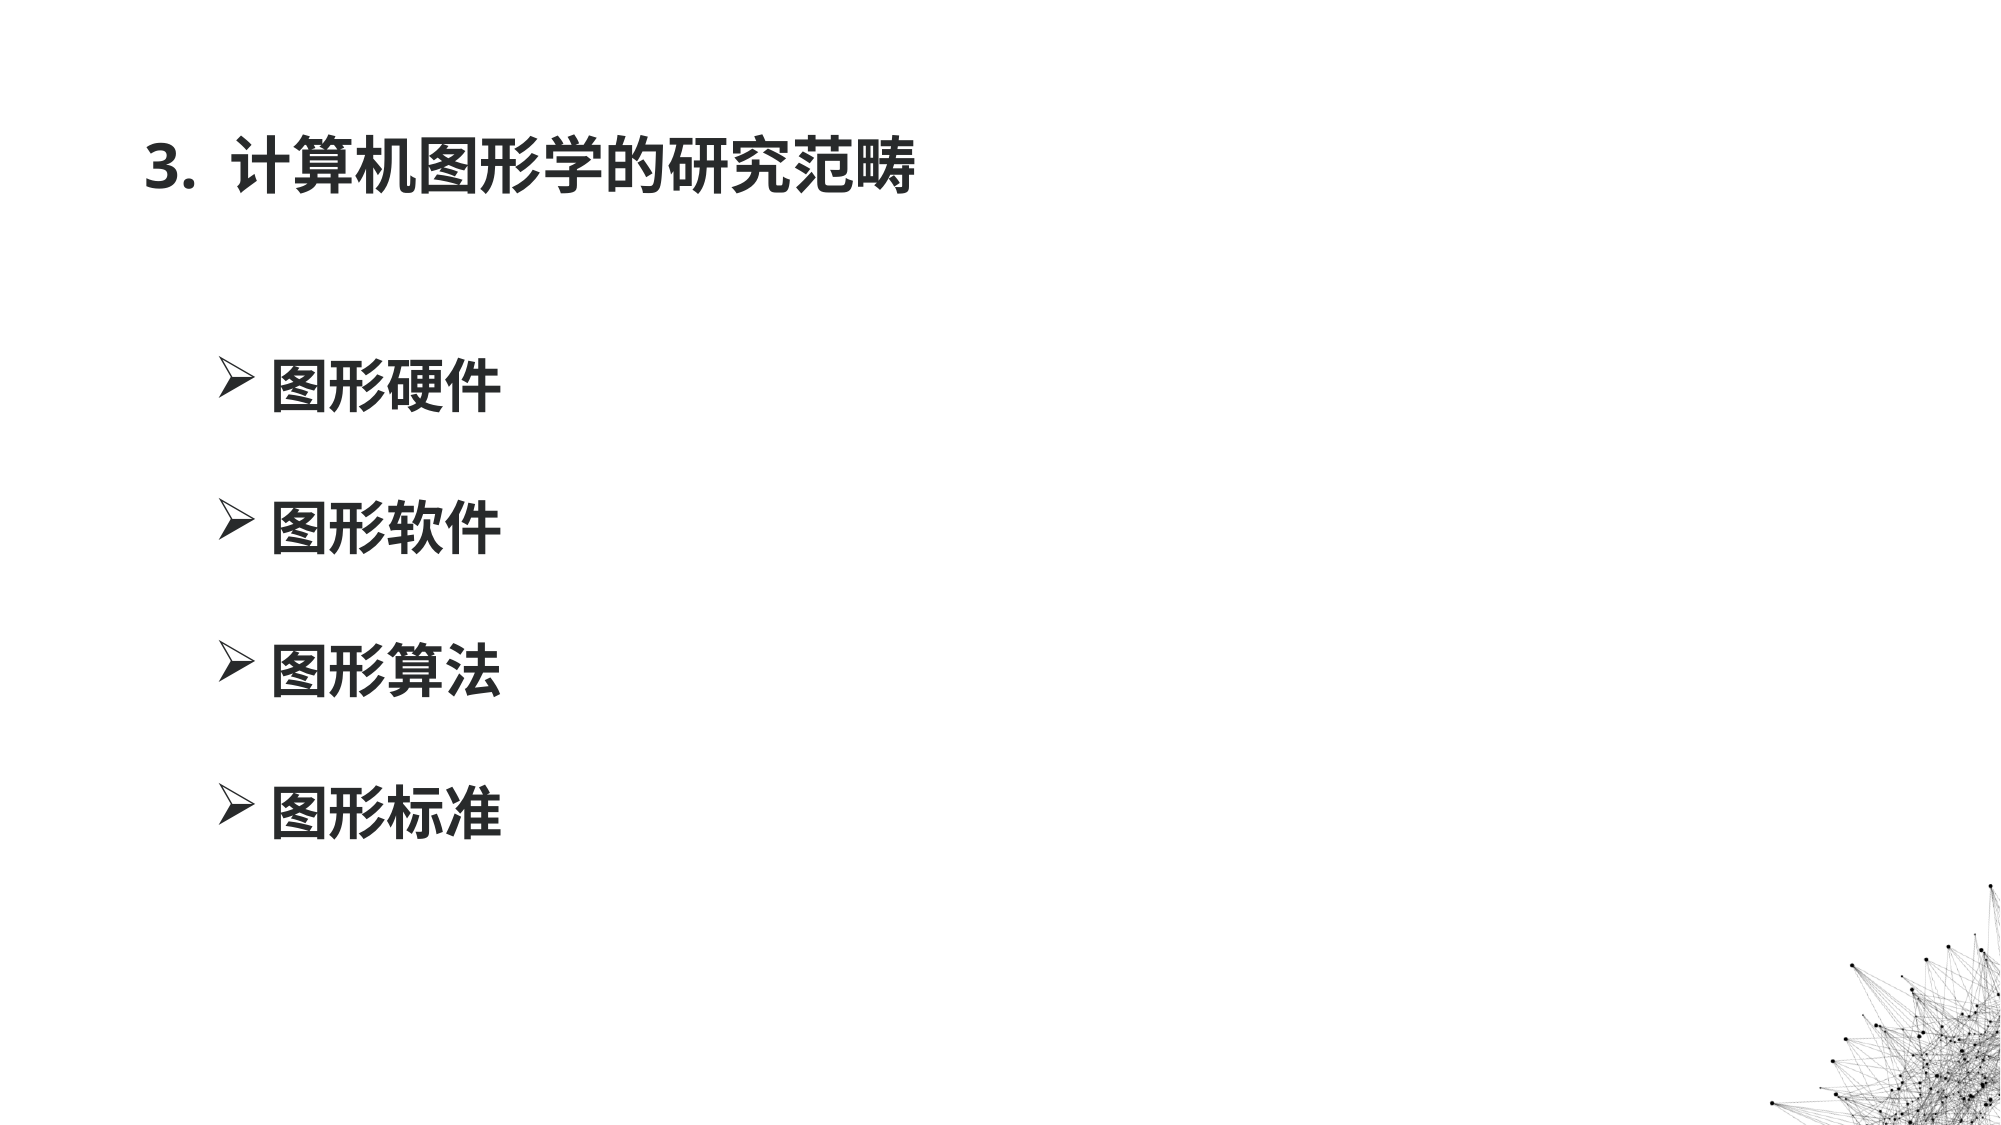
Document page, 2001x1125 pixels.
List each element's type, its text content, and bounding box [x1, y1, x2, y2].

list 图形硬件 图形软件 图形算法 图形标准 [136, 298, 1863, 1014]
title 3. 计算机图形学的研究范畴 [137, 59, 1863, 278]
picture [1704, 882, 2001, 1125]
